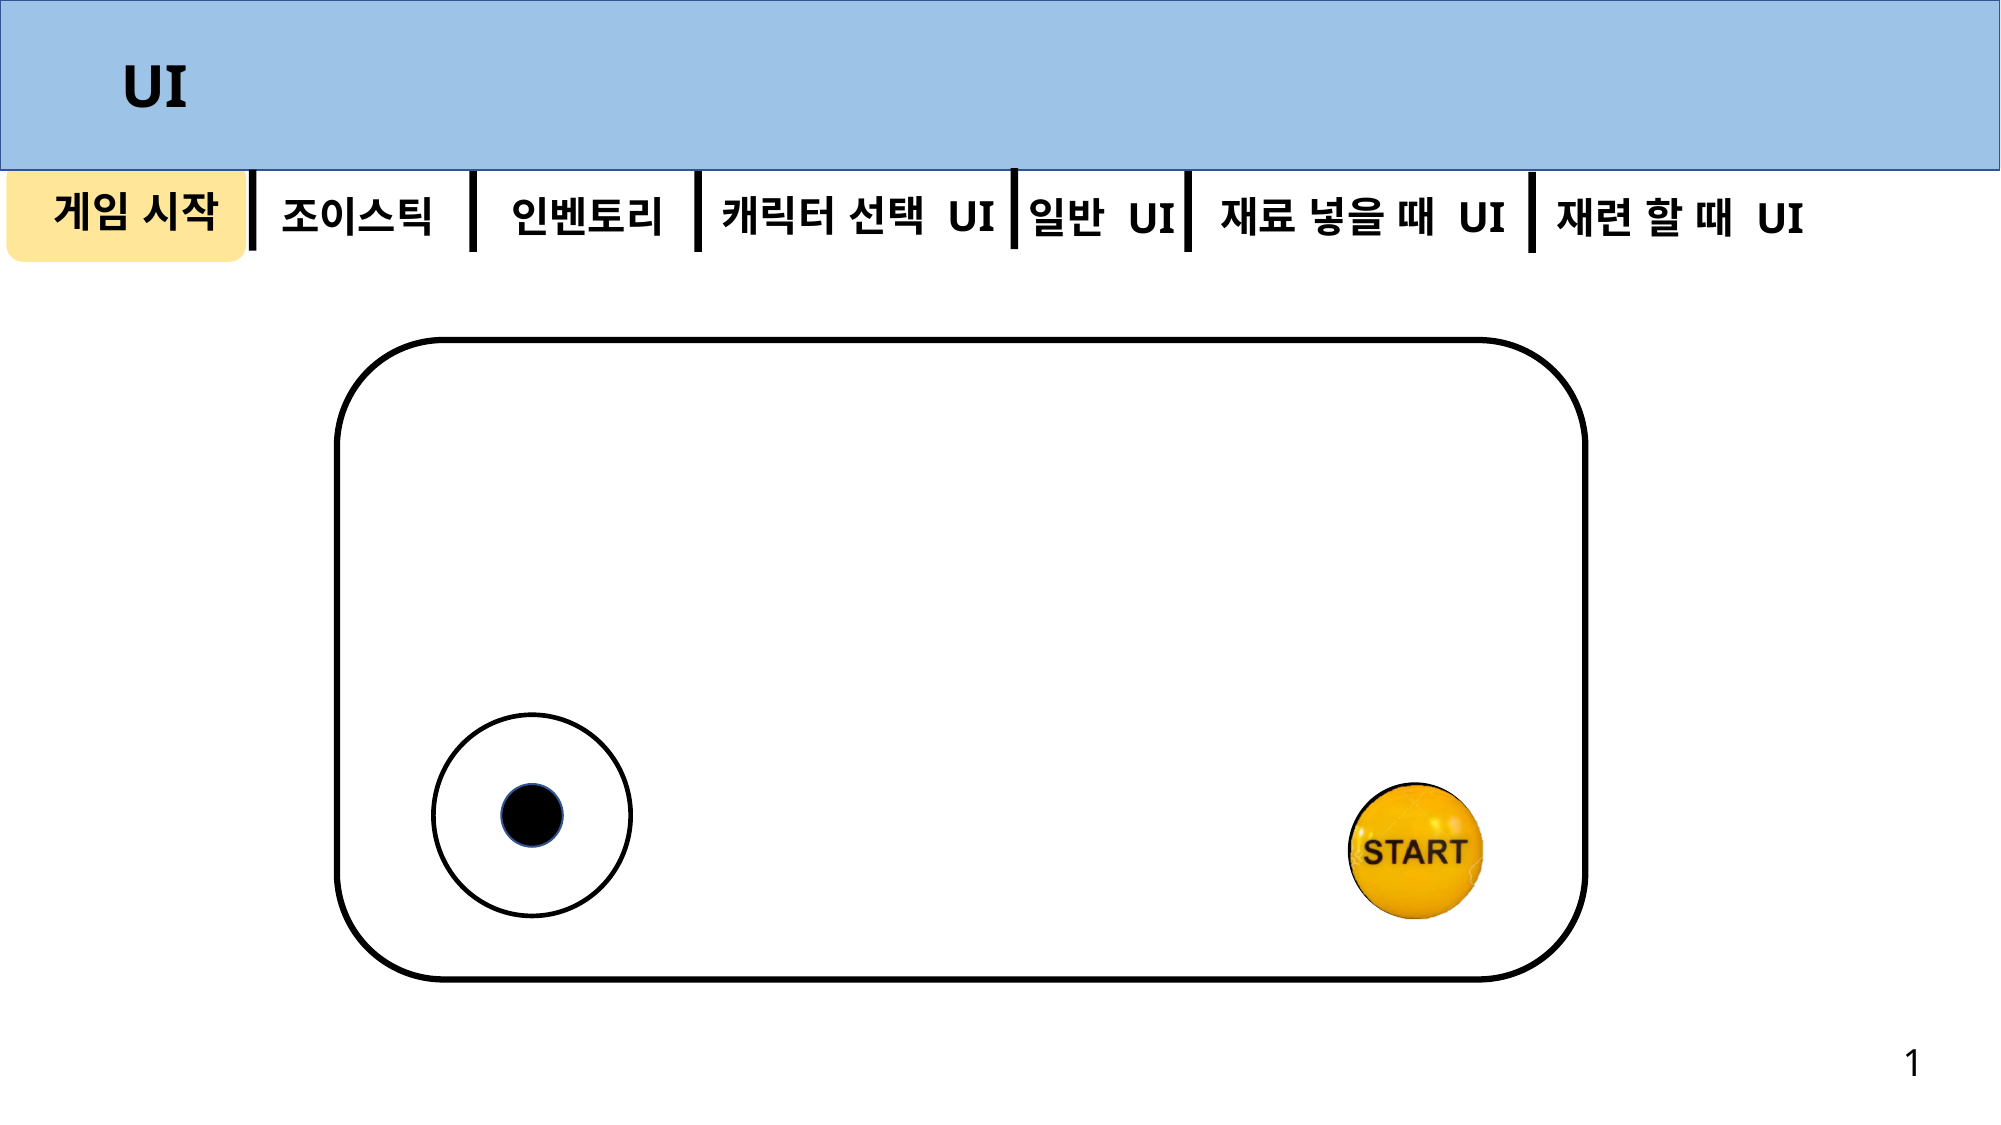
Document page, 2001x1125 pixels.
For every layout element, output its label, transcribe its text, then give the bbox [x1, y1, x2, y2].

picture [1321, 773, 1502, 933]
text_box 게임 시작 [39, 178, 235, 244]
text_box [0, 0, 2000, 171]
text_box 캐릭터 선택 UI [706, 182, 1010, 247]
text_box UI [106, 41, 800, 127]
text_box 1 [1887, 1031, 1939, 1092]
text_box 재련 할 때 UI [1542, 184, 1819, 250]
text_box [248, 169, 257, 252]
text_box 조이스틱 [266, 182, 467, 248]
text_box [1183, 170, 1193, 253]
text_box [693, 170, 703, 253]
text_box 재료 넣을 때 UI [1205, 183, 1521, 249]
text_box [1527, 171, 1537, 254]
text_box [5, 171, 248, 263]
text_box [468, 170, 478, 253]
text_box [1010, 167, 1019, 250]
text_box 인벤토리 [496, 182, 680, 248]
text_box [336, 340, 1586, 980]
text_box 일반 UI [1019, 184, 1183, 250]
